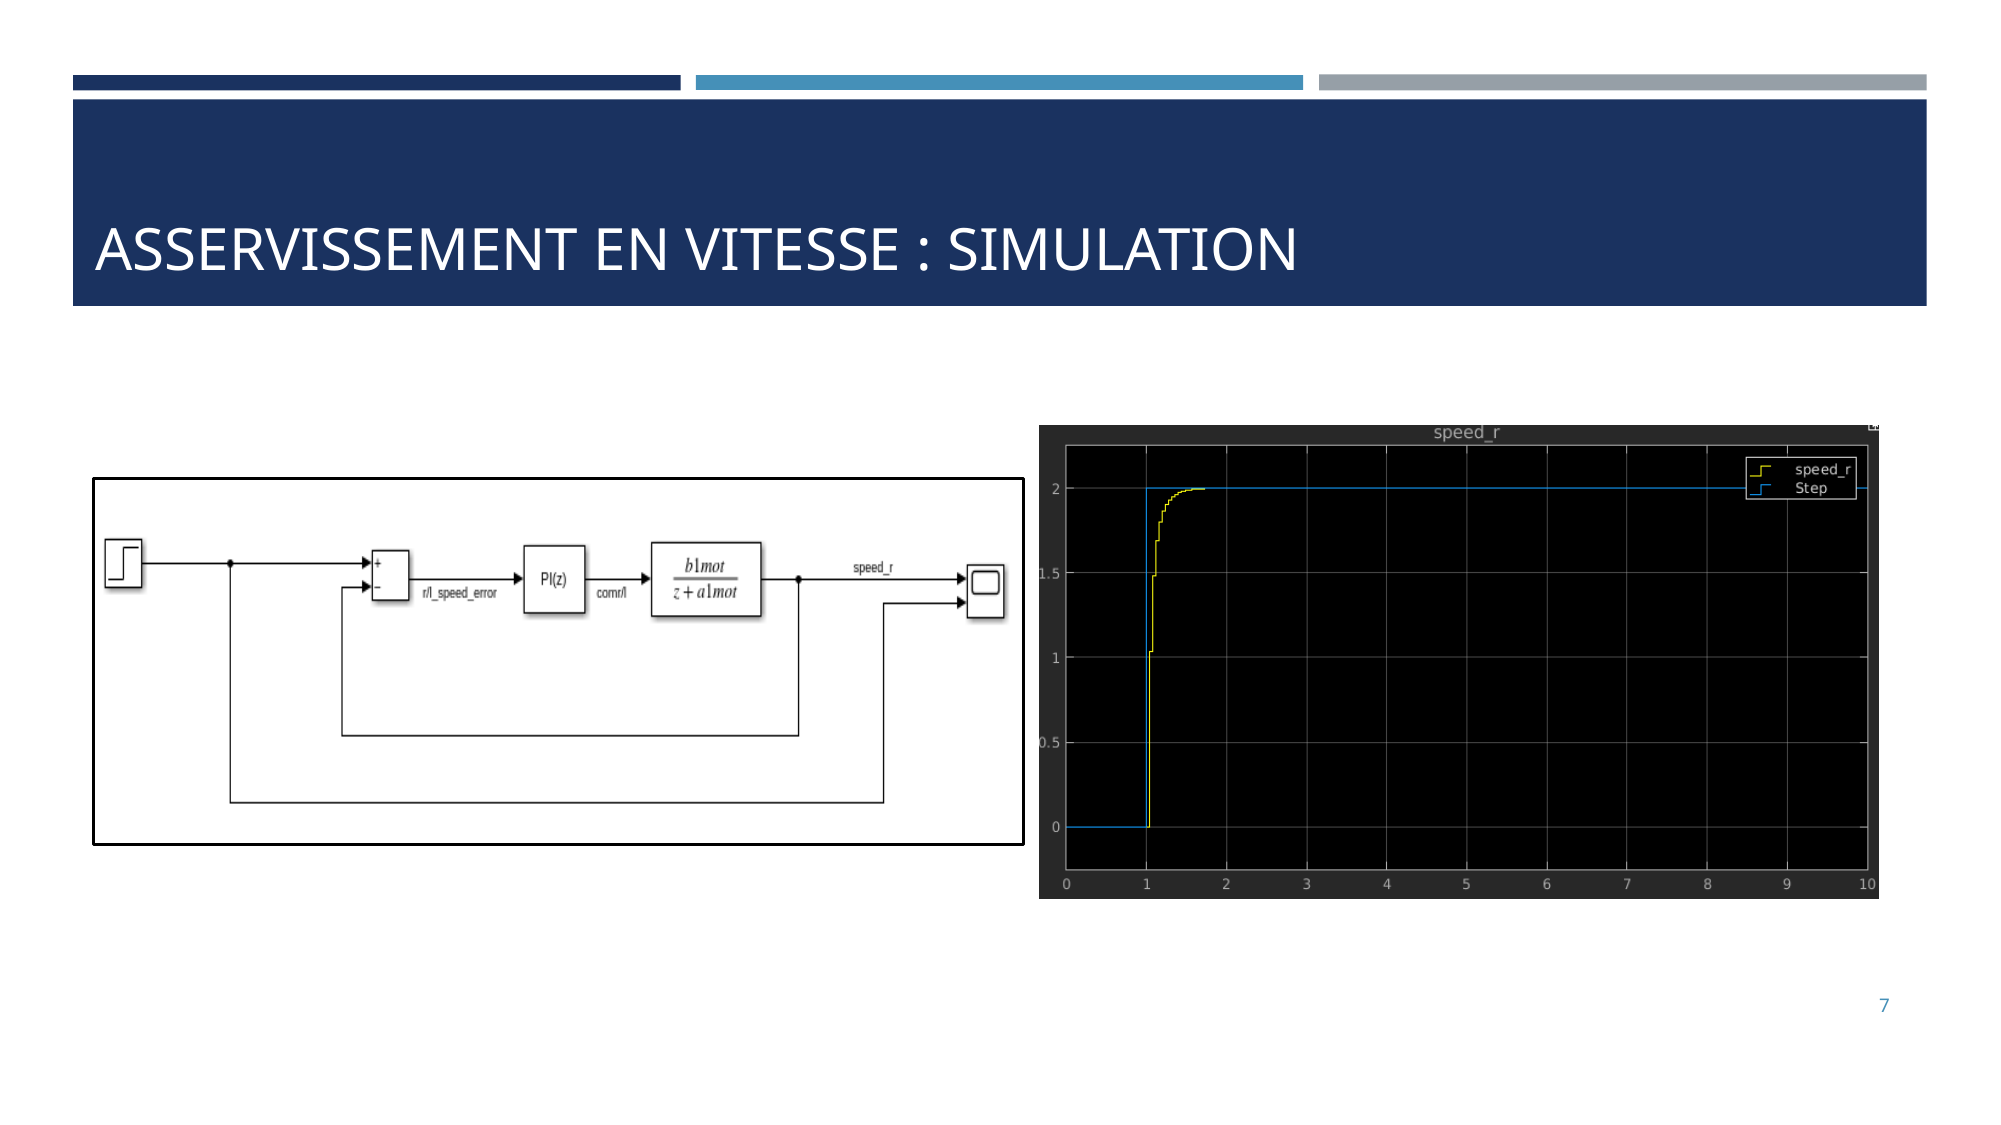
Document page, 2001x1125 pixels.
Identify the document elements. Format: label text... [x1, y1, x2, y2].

picture [94, 479, 1022, 844]
title ASSERVISSEMENT EN VITESSE : SIMULATION [95, 119, 1905, 282]
picture [1038, 424, 1879, 899]
slide_number <numéro> [1732, 977, 1905, 1037]
